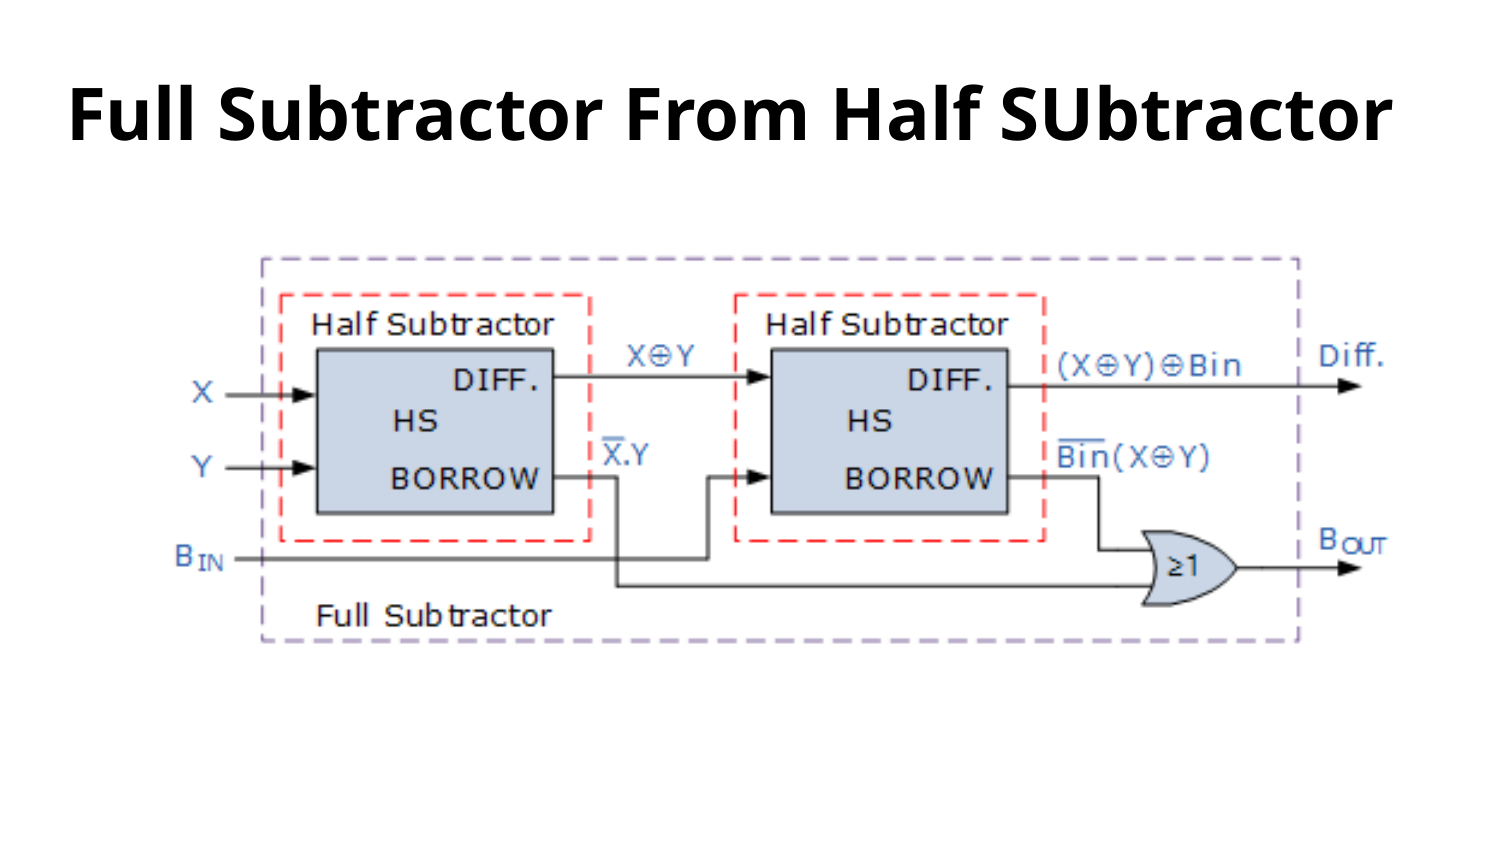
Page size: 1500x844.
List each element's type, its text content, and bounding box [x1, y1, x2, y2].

title Full Subtractor From Half SUbtractor [51, 48, 1449, 180]
picture [127, 213, 1450, 656]
